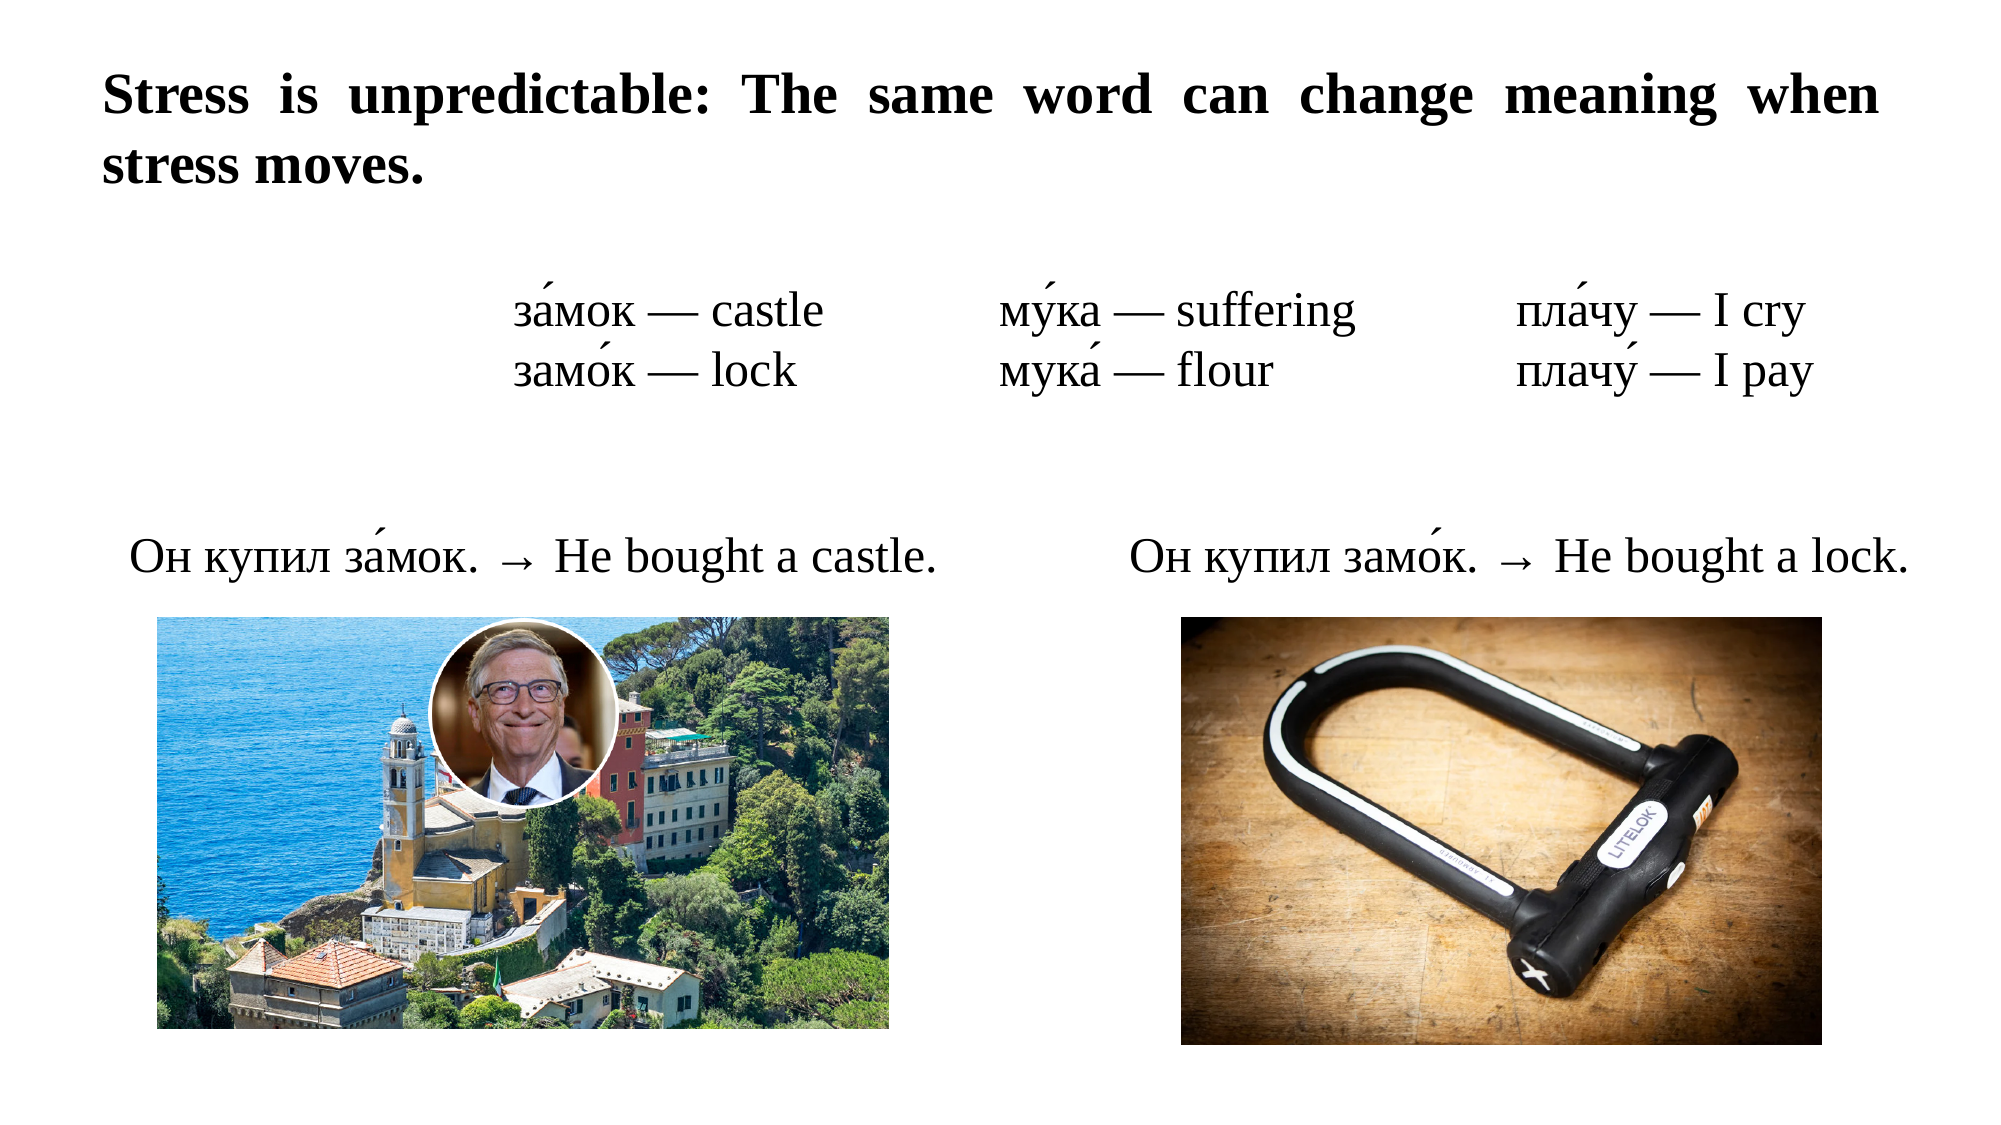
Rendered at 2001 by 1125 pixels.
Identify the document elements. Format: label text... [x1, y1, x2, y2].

text_box му́ка — suffering мука́ — flour [984, 268, 1438, 404]
text_box пла́чу — I cry плачу́ — I pay [1501, 268, 1913, 404]
text_box за́мок — castle замо́к — lock [498, 268, 1046, 464]
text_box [114, 515, 1114, 1030]
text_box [1114, 515, 2000, 1045]
text_box Stress is unpredictable: The same word can change meaning when stress moves. [87, 48, 1897, 203]
